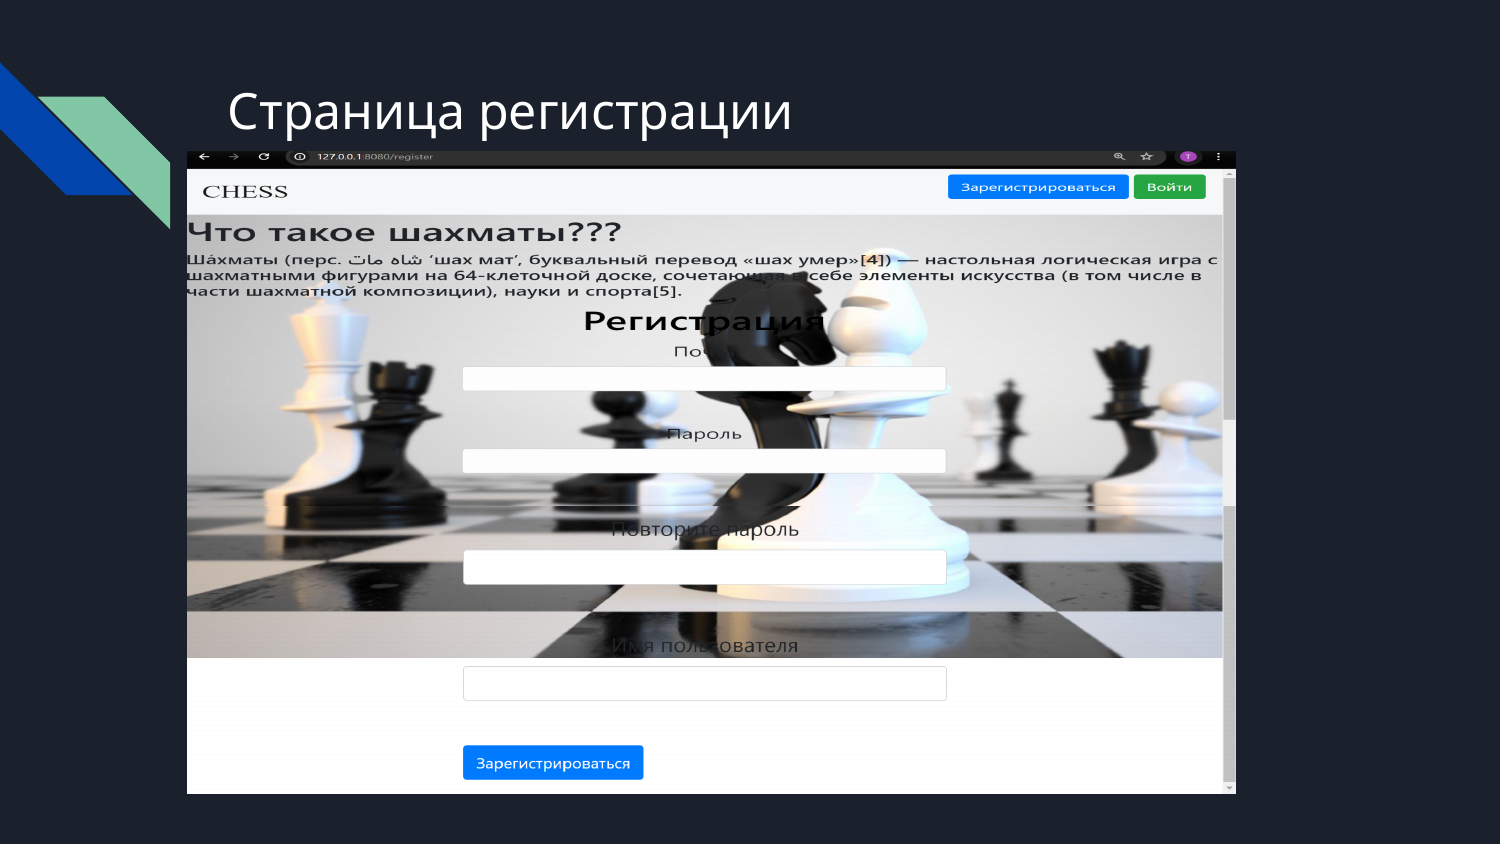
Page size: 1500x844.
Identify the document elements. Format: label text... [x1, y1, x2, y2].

title Страница регистрации [212, 64, 1368, 215]
picture [186, 150, 1236, 794]
